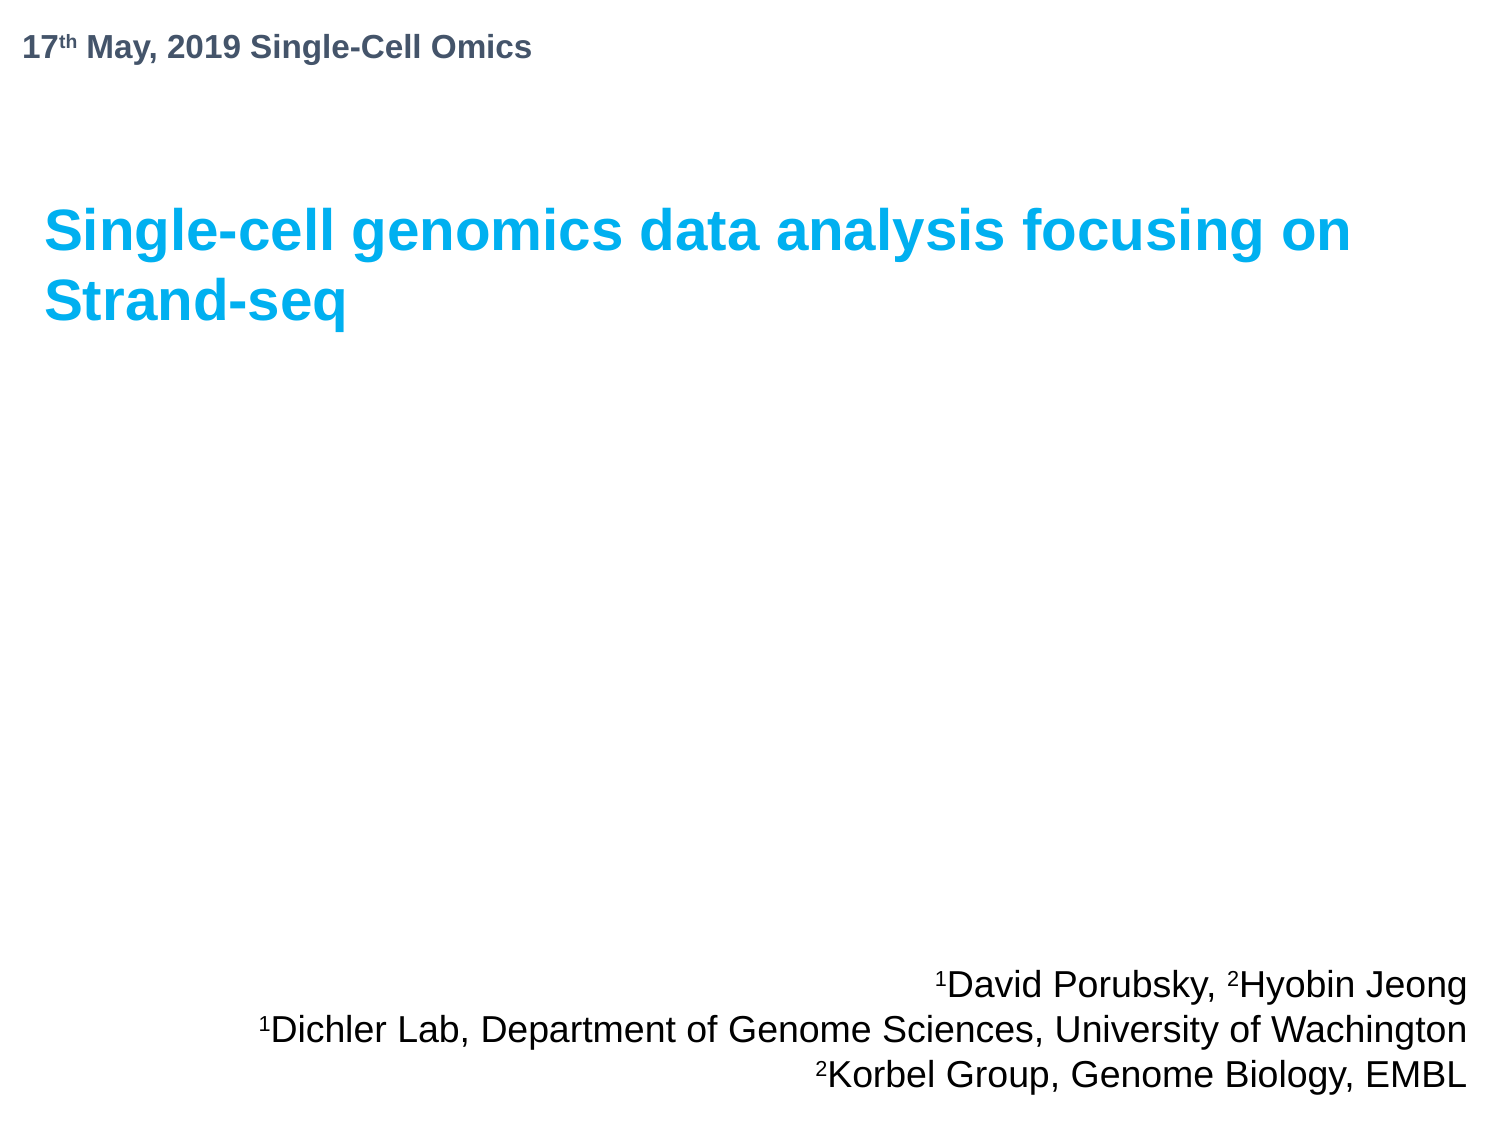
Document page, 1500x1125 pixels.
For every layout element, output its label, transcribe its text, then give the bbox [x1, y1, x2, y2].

text_box Single-cell genomics data analysis focusing on Strand-seq [29, 184, 1483, 340]
text_box 17th May, 2019 Single-Cell Omics [7, 17, 875, 78]
text_box 1David Porubsky, 2Hyobin Jeong 1Dichler Lab, Department of Genome Sciences, University of Wachington 2Korbel Group, Genome Biology, EMBL [23, 952, 1483, 1103]
